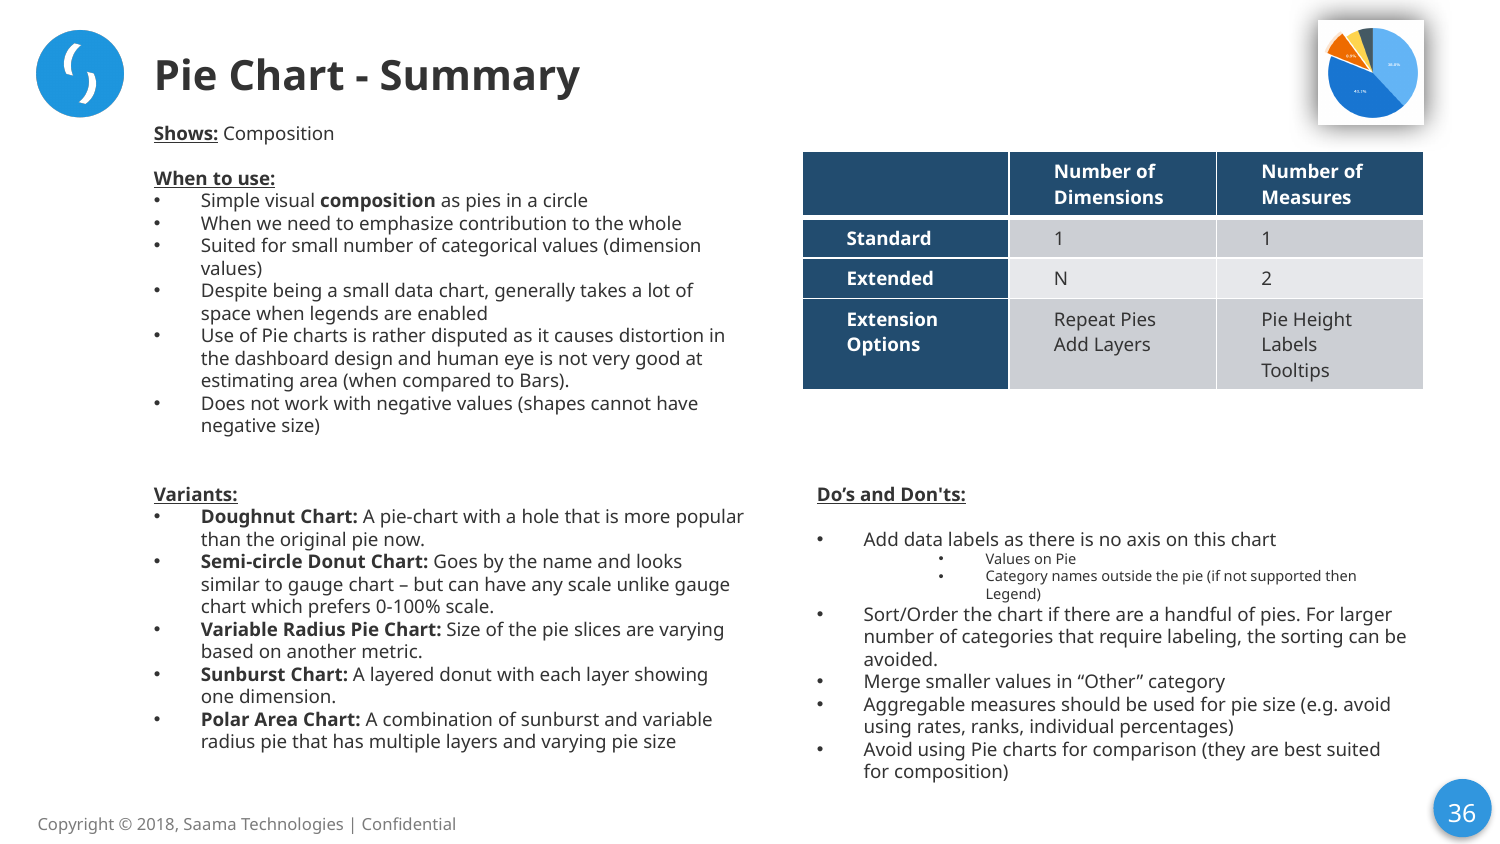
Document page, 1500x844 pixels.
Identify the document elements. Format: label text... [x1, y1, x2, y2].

table_cell Pie Height Labels Tooltips [1217, 299, 1423, 389]
table_cell Standard [803, 220, 1008, 257]
list Do’s and Don'ts: Add data labels as there is no axis on this chart Values on Pie Category names outside the pie (if not supported then Legend) Sort/Order the chart if there are a handful of pies. For larger number of categories that require labeling, the sorting can be avoided. Merge smaller values in “Other” category Aggregable measures should be used for pie size (e.g. avoid using rates, ranks, individual percentages) Avoid using Pie charts for comparison (they are best suited for composition) [801, 474, 1425, 772]
list Shows: Composition When to use: Simple visual composition as pies in a circle When we need to emphasize contribution to the whole Suited for small number of categorical values (dimension values) Despite being a small data chart, generally takes a lot of space when legends are enabled Use of Pie charts is rather disputed as it causes distortion in the dashboard design and human eye is not very good at estimating area (when compared to Bars). Does not work with negative values (shapes cannot have negative size) [138, 128, 762, 453]
table_cell 2 [1217, 259, 1423, 298]
list Variants: Doughnut Chart: A pie-chart with a hole that is more popular than the original pie now. Semi-circle Donut Chart: Goes by the name and looks similar to gauge chart – but can have any scale unlike gauge chart which prefers 0-100% scale. Variable Radius Pie Chart: Size of the pie slices are varying based on another metric. Sunburst Chart: A layered donut with each layer showing one dimension. Polar Area Chart: A combination of sunburst and variable radius pie that has multiple layers and varying pie size [138, 474, 762, 813]
table_cell 1 [1217, 220, 1423, 257]
table_header [803, 152, 1008, 215]
picture [1318, 20, 1425, 125]
table_cell 1 [1010, 220, 1216, 257]
table_header Number of Dimensions [1010, 152, 1216, 215]
table_cell Extended [803, 259, 1008, 298]
table_header Number of Measures [1217, 152, 1423, 215]
table_cell Repeat Pies Add Layers [1010, 299, 1216, 389]
table_cell Extension Options [803, 299, 1008, 389]
title Pie Chart - Summary [138, 20, 1301, 128]
picture [34, 29, 125, 119]
table_cell N [1010, 259, 1216, 298]
